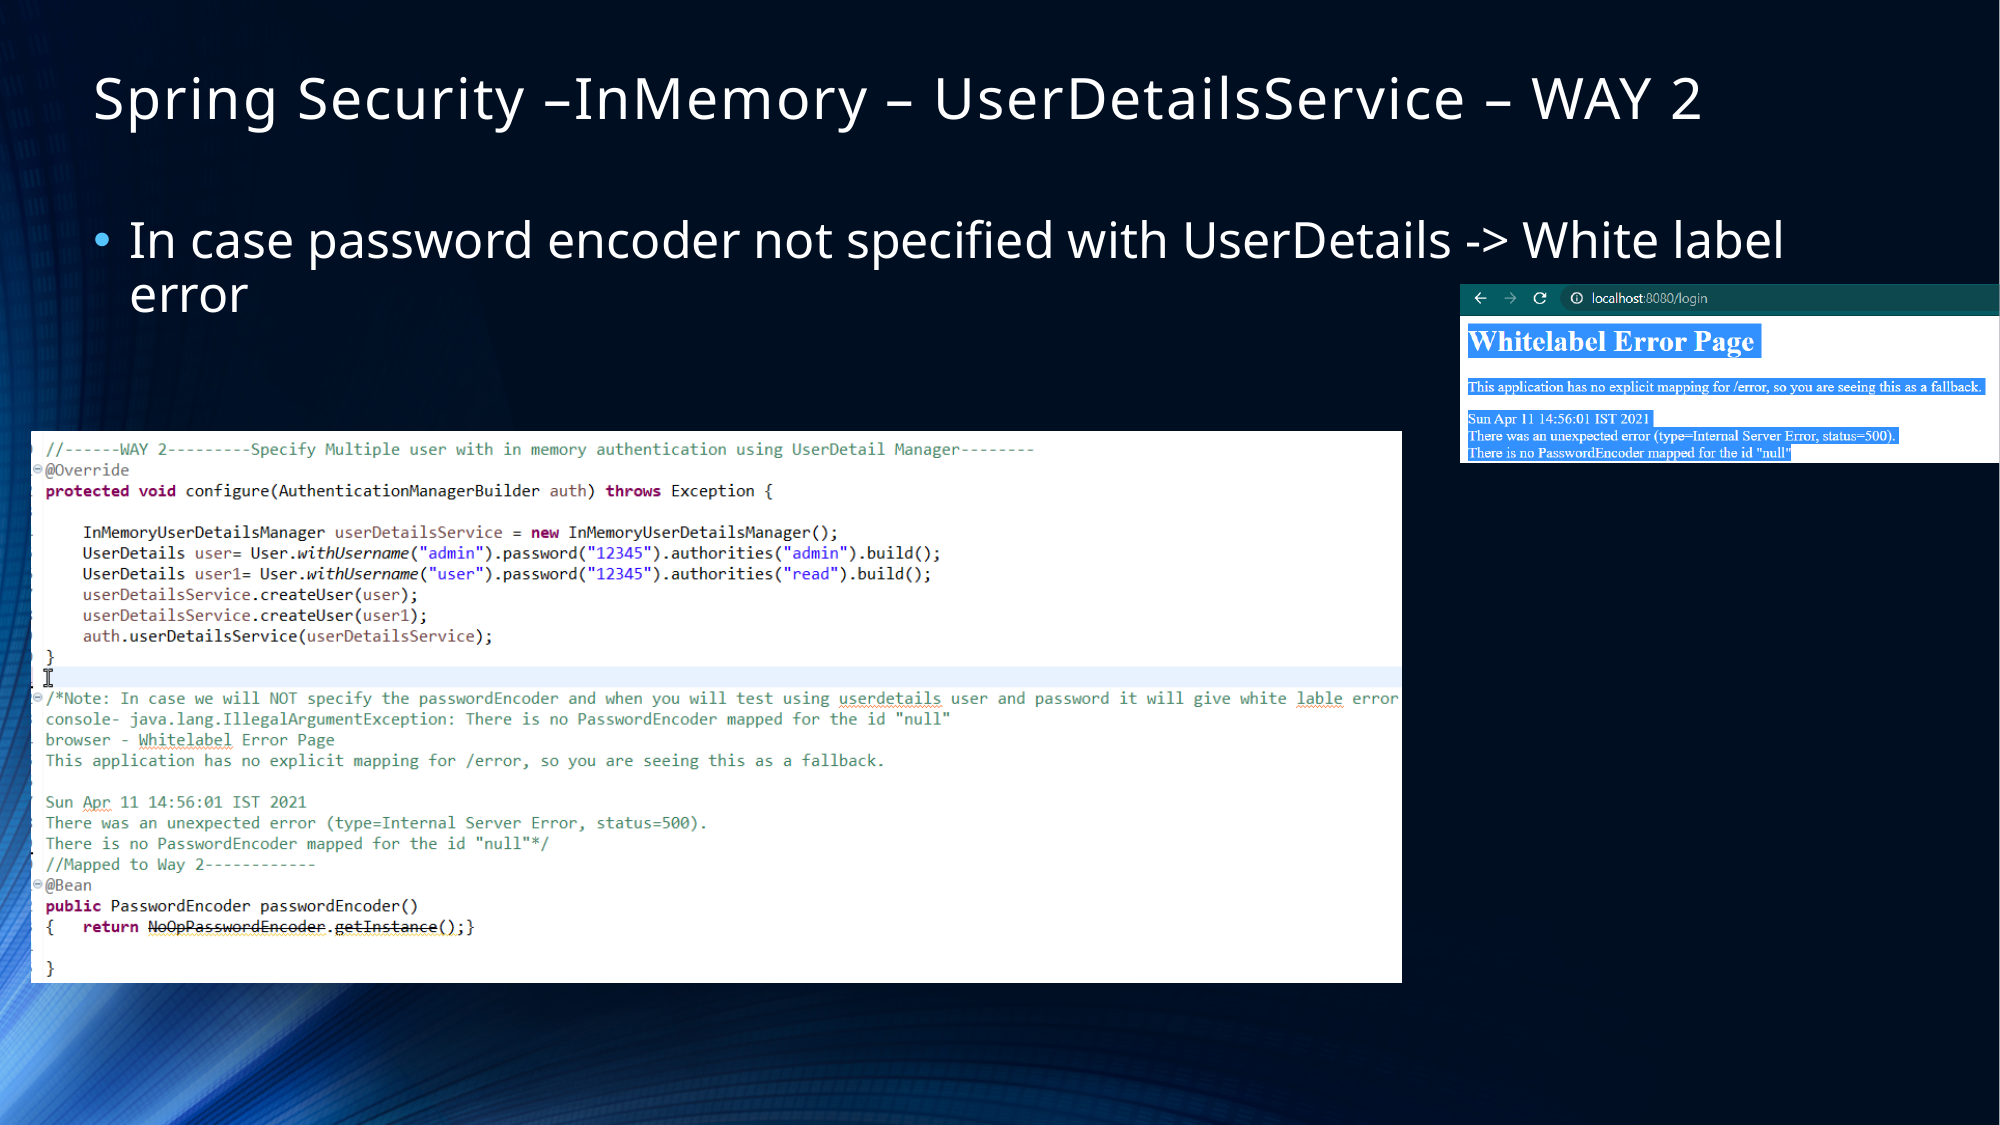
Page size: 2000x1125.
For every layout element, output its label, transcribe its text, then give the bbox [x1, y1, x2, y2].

picture [0, 0, 2000, 1125]
title Spring Security –InMemory – UserDetailsService – WAY 2 [78, 62, 1912, 173]
list In case password encoder not specified with UserDetails -> White label error [78, 208, 1910, 988]
